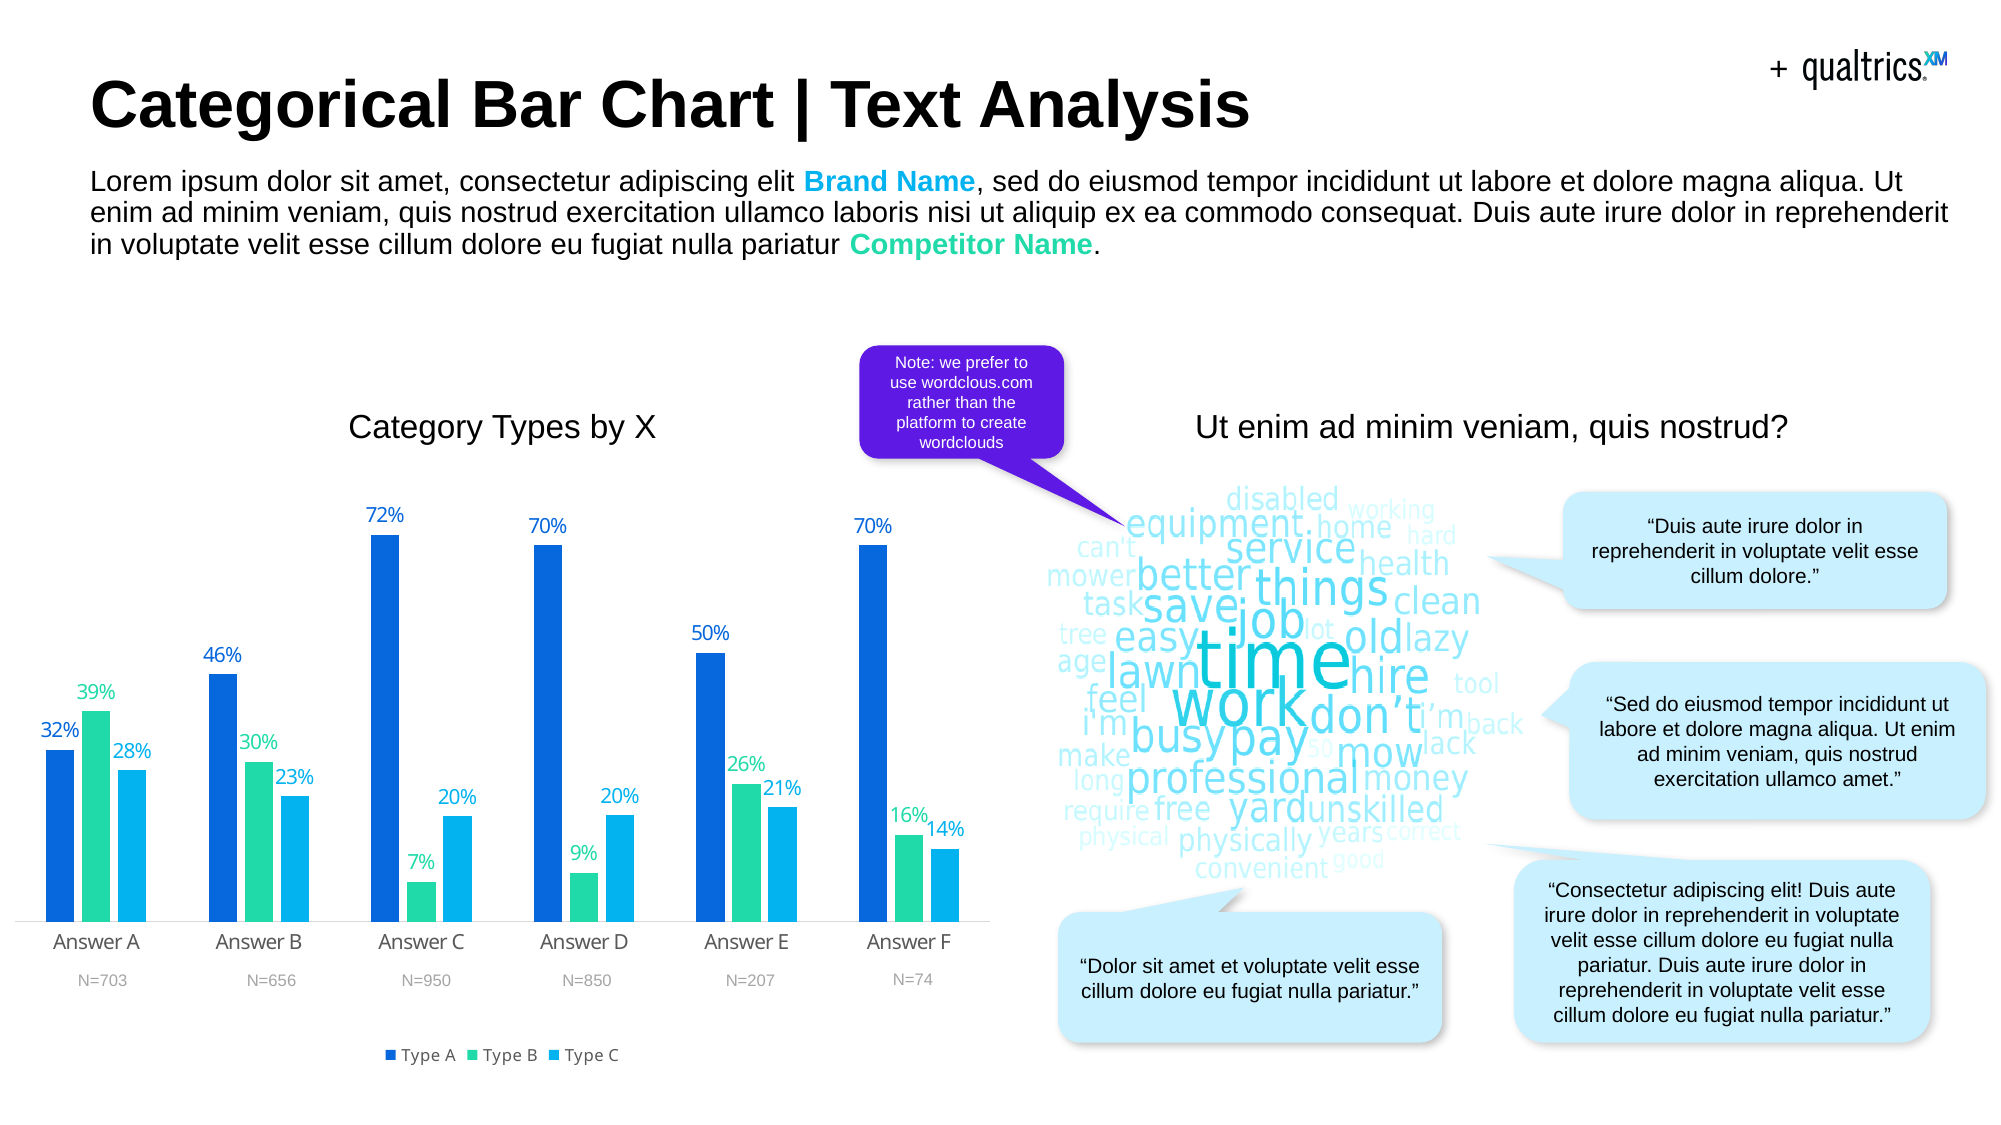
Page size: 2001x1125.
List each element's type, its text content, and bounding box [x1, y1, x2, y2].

text_box “Sed do eiusmod tempor incididunt ut labore et dolore magna aliqua. Ut enim ad minim veniam, quis nostrud exercitation ullamco amet.” [1540, 661, 1986, 820]
title Categorical Bar Chart | Text Analysis [75, 24, 1654, 158]
text_box “Dolor sit amet et voluptate velit esse cillum dolore eu fugiat nulla pariatur.” [1058, 918, 1443, 1043]
picture [1013, 437, 1531, 911]
text_box Category Types by X [163, 398, 842, 454]
picture [1803, 49, 1947, 90]
text_box “Duis aute irure dolor in reprehenderit in voluptate velit esse cillum dolore.” [1535, 491, 1948, 609]
chart [0, 468, 1014, 1073]
text_box Note: we prefer to use wordclous.com rather than the platform to create wordclouds [859, 345, 1065, 467]
text_box Lorem ipsum dolor sit amet, consectetur adipiscing elit Brand Name, sed do eiusmod tempor incididunt ut labore et dolore magna aliqua. Ut enim ad minim veniam, quis nostrud exercitation ullamco laboris nisi ut aliquip ex ea commodo consequat. Duis aute irure dolor in reprehenderit in voluptate velit esse cillum dolore eu fugiat nulla pariatur Competitor Name. [75, 158, 1987, 268]
text_box “Consectetur adipiscing elit! Duis aute irure dolor in reprehenderit in voluptate velit esse cillum dolore eu fugiat nulla pariatur. Duis aute irure dolor in reprehenderit in voluptate velit esse cillum dolore eu fugiat nulla pariatur.” [1513, 847, 1931, 1043]
text_box Ut enim ad minim veniam, quis nostrud? [1129, 398, 1866, 454]
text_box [62, 960, 967, 998]
